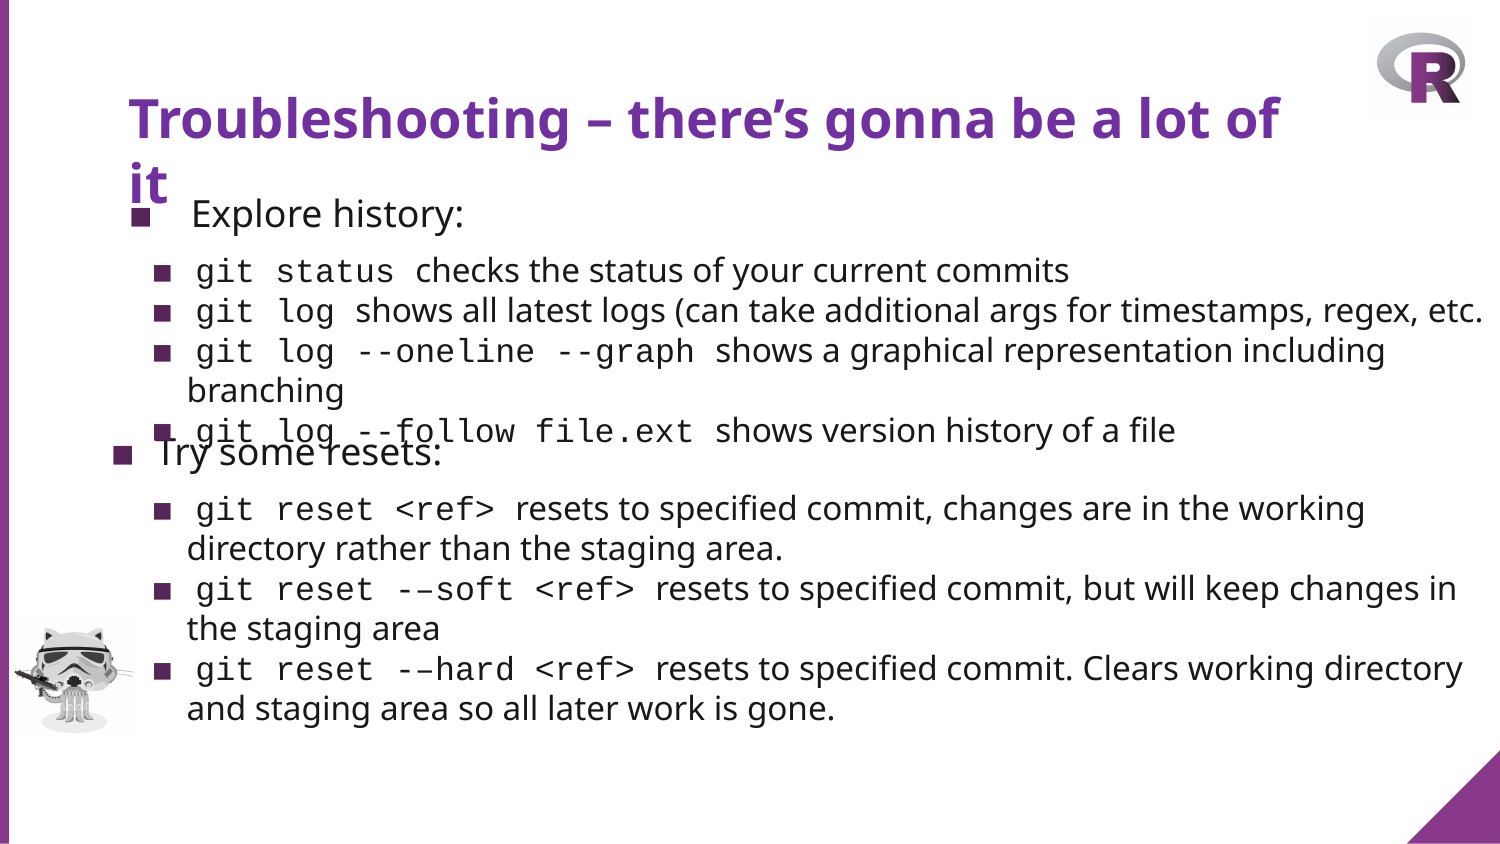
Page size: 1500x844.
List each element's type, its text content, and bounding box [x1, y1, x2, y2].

picture [11, 617, 137, 738]
picture [1367, 14, 1475, 122]
list Explore history: [95, 175, 1388, 245]
text_box git status checks the status of your current commits git log shows all latest logs (can take additional args for timestamps, regex, etc. git log --oneline --graph shows a graphical representation including branching git log --follow file.ext shows version history of a file [136, 234, 1500, 472]
title Troubleshooting – there’s gonna be a lot of it [113, 69, 1329, 175]
text_box Try some resets: [95, 413, 136, 483]
text_box git reset <ref> resets to specified commit, changes are in the working directory rather than the staging area. git reset -–soft <ref> resets to specified commit, but will keep changes in the staging area git reset -–hard <ref> resets to specified commit. Clears working directory and staging area so all later work is gone. [136, 472, 1500, 797]
